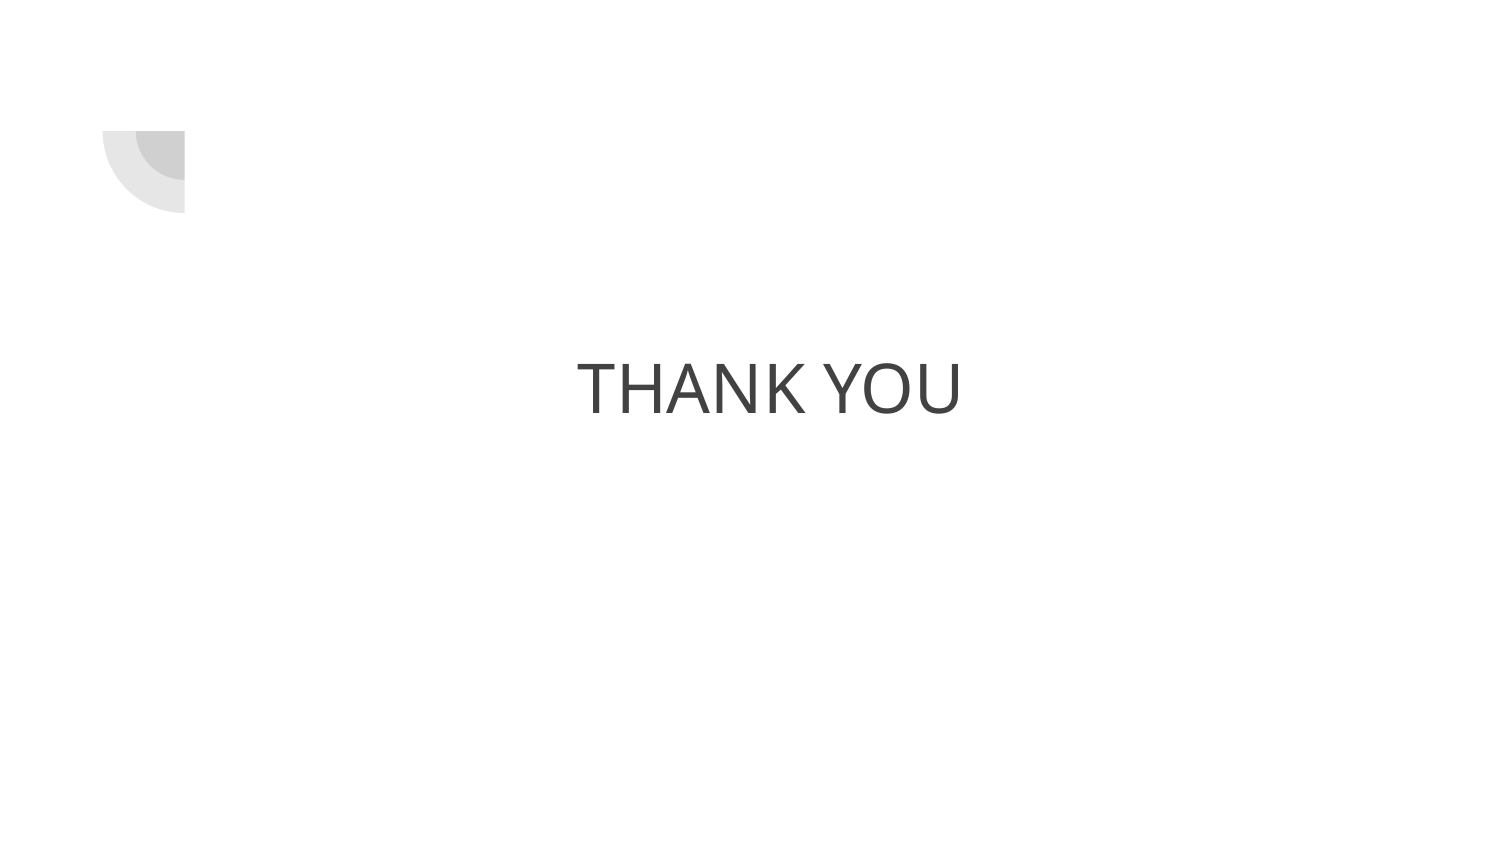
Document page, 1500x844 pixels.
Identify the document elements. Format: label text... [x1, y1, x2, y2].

title THANK YOU [318, 329, 1225, 451]
